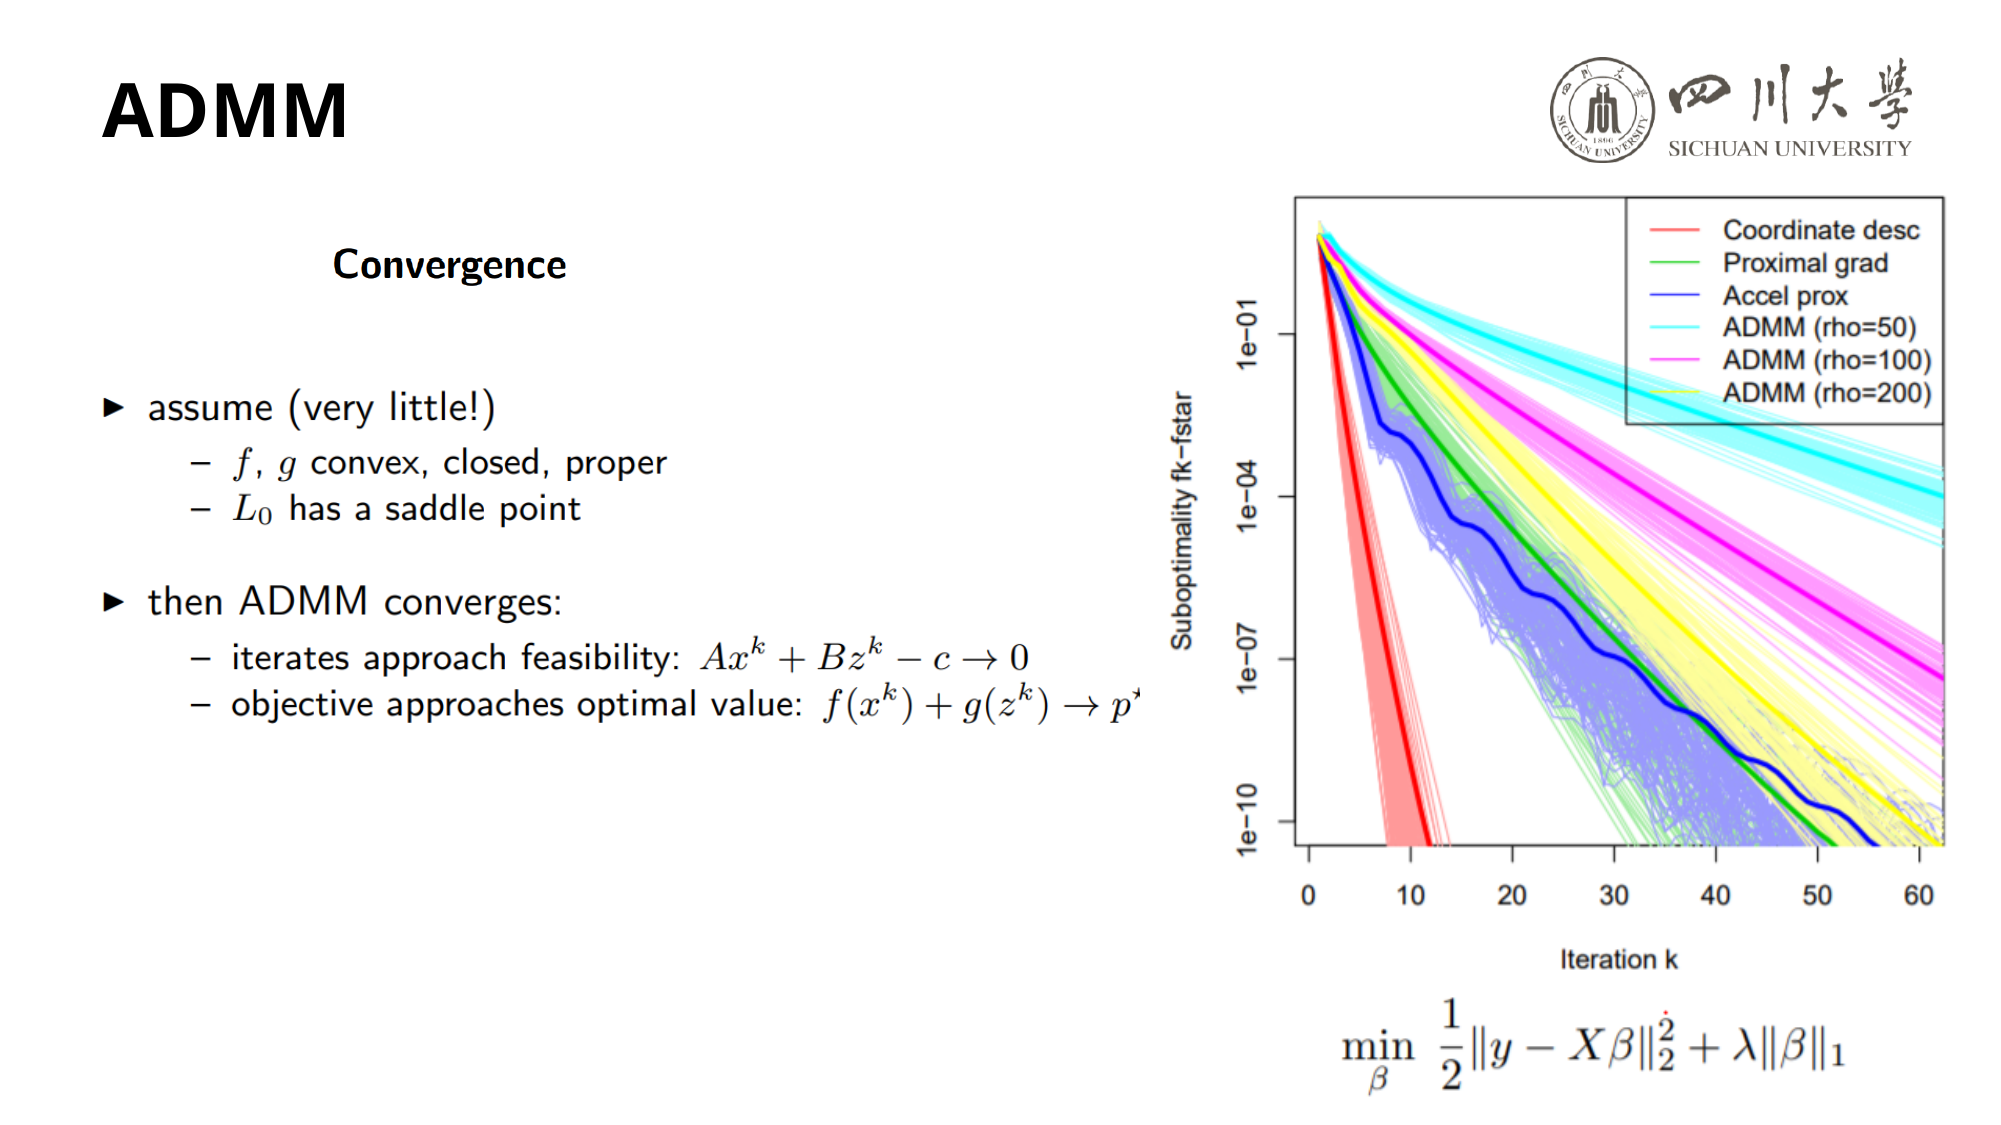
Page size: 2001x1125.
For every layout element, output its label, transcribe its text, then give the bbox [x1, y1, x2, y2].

picture [1550, 57, 1912, 163]
picture [308, 206, 615, 313]
picture [88, 180, 1961, 1108]
text_box ADMM [88, 55, 786, 160]
